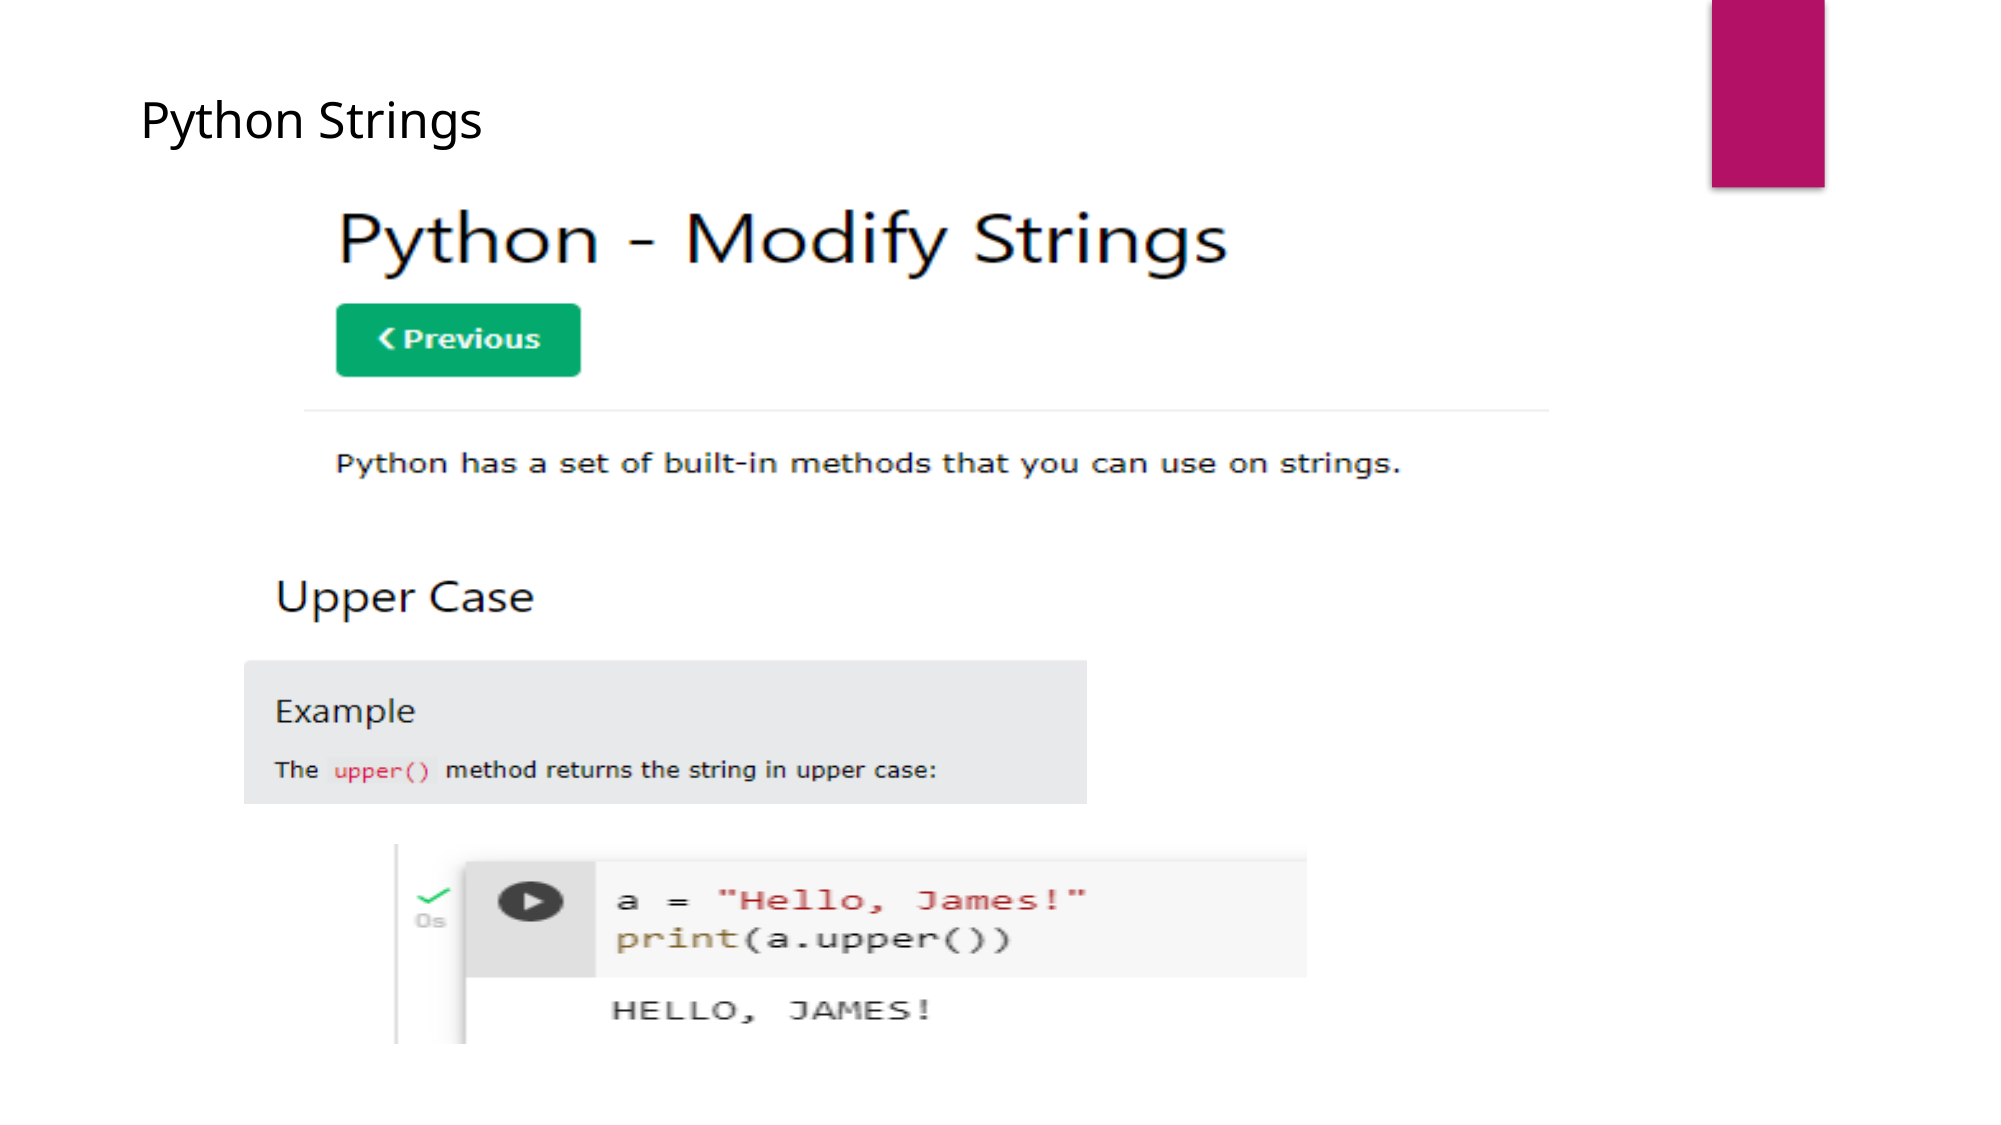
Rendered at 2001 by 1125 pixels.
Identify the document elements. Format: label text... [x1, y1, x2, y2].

picture [385, 844, 1307, 1045]
picture [244, 556, 1087, 804]
picture [304, 198, 1549, 516]
text_box Python Strings [125, 81, 968, 156]
